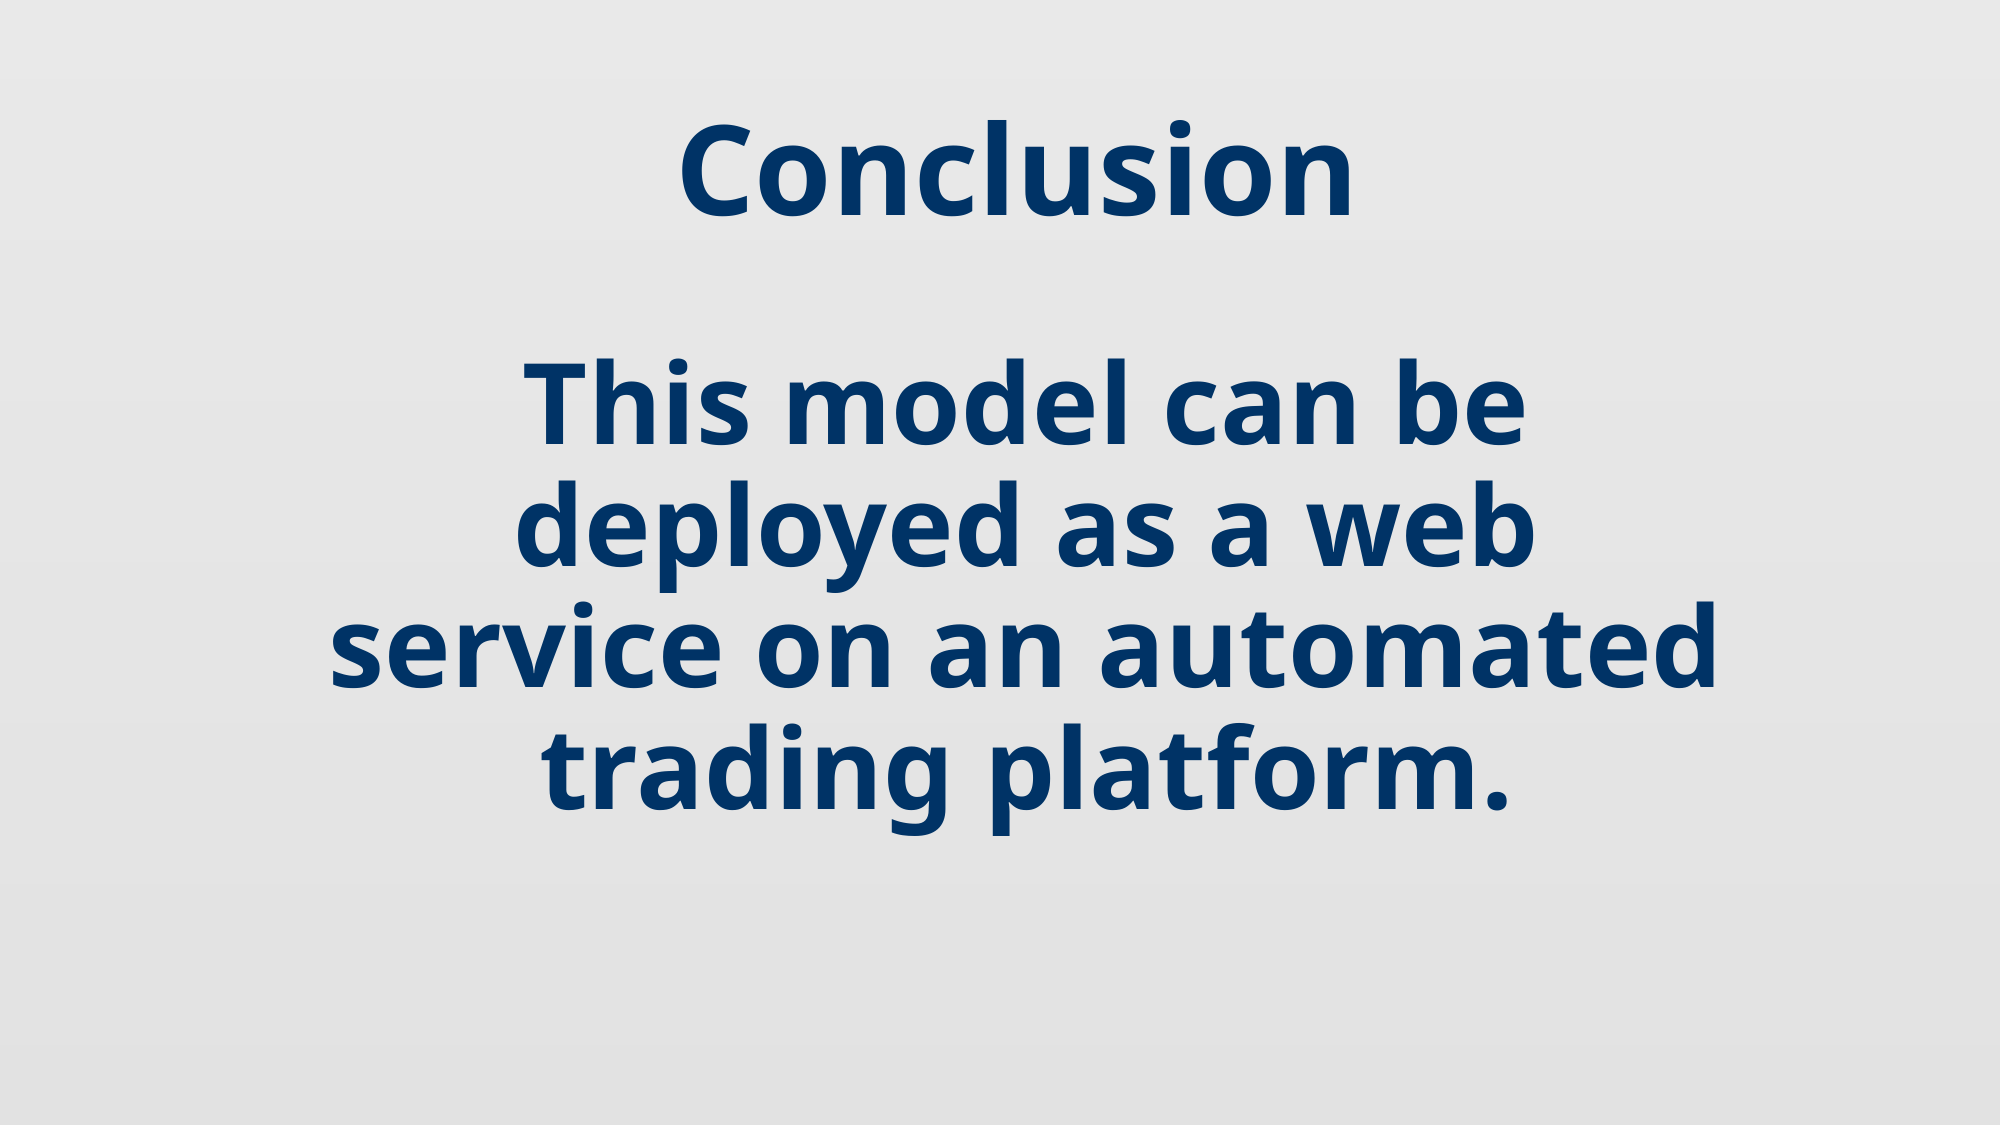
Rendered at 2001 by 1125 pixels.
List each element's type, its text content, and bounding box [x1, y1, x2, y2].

text_box This model can be deployed as a web service on an automated trading platform. [304, 315, 1749, 866]
text_box Conclusion [660, 99, 1569, 251]
